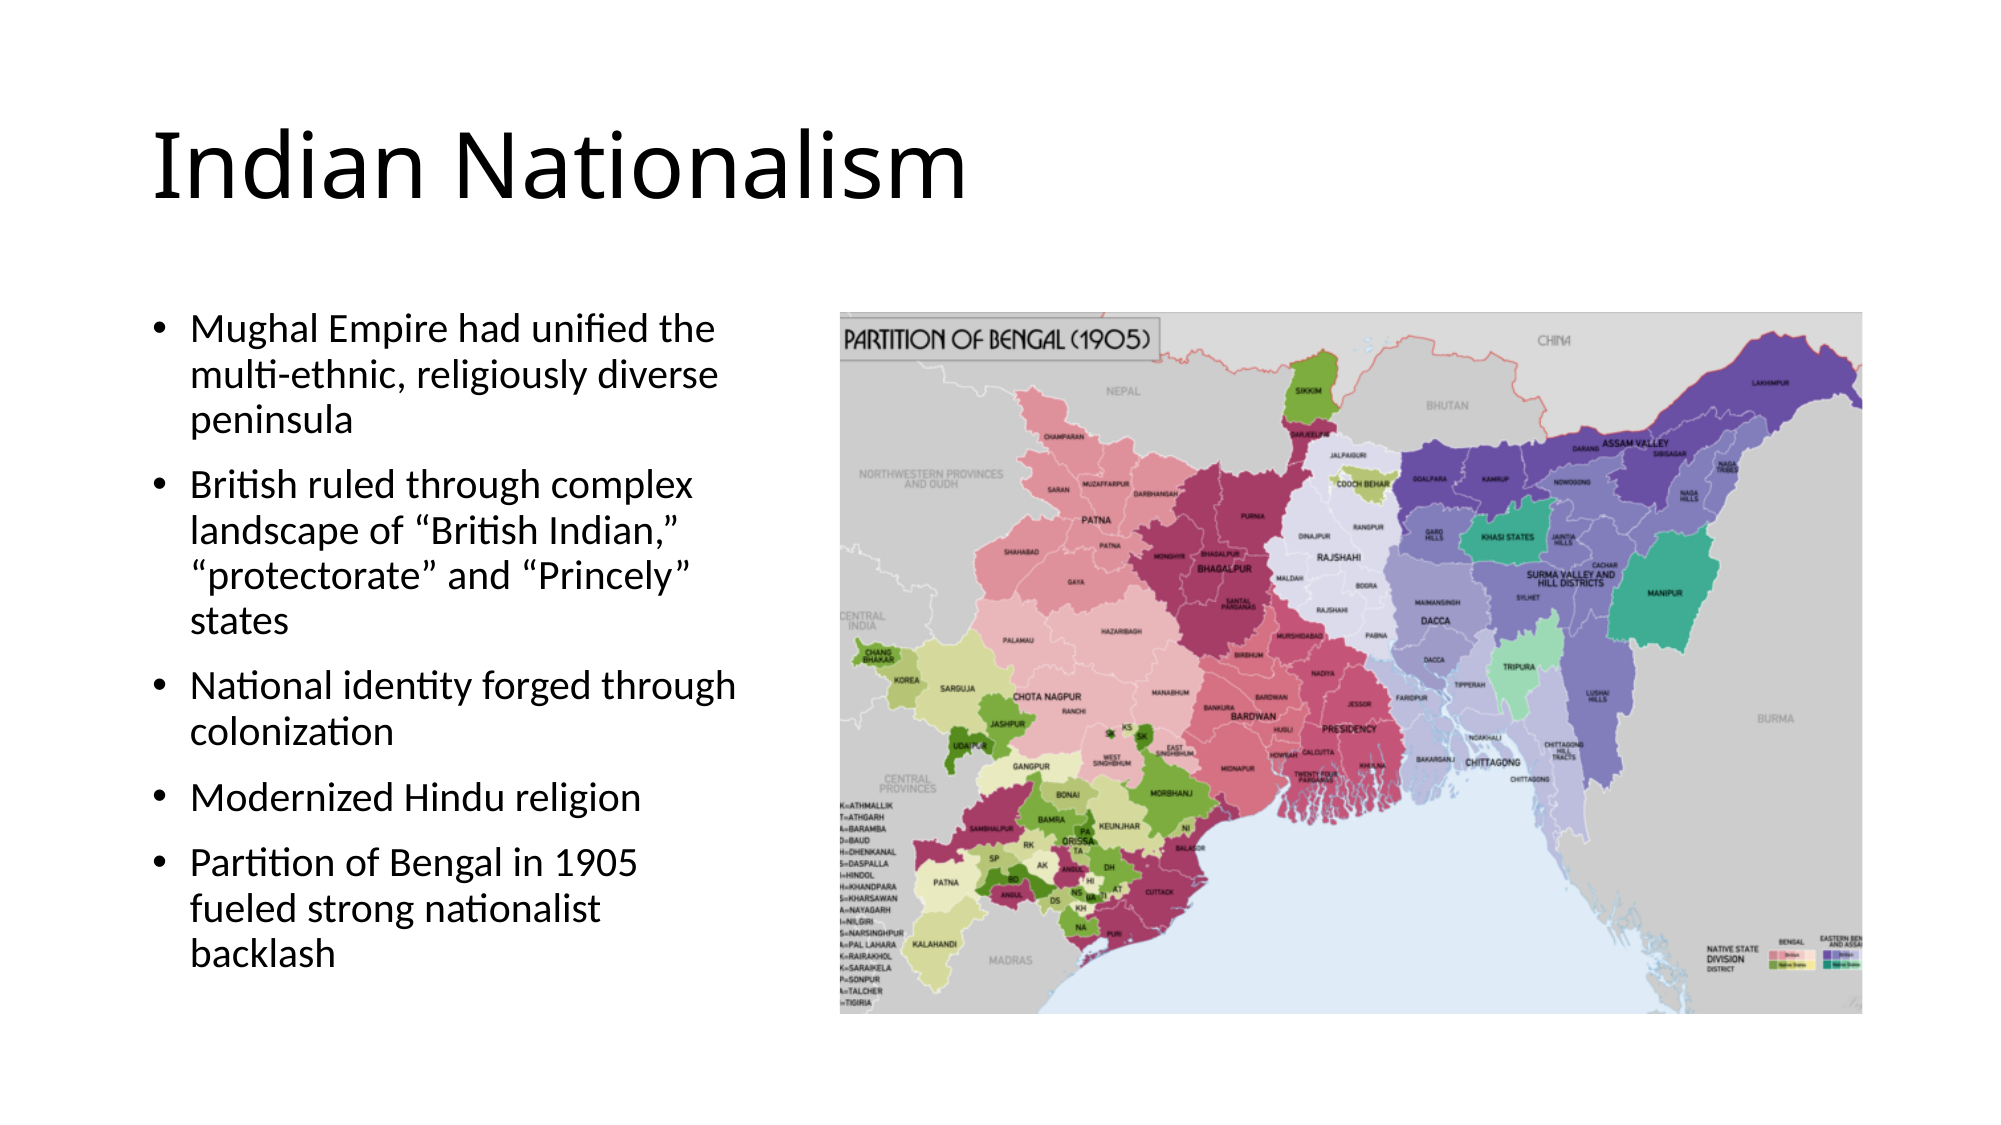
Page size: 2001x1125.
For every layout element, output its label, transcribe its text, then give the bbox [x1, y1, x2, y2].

title Indian Nationalism [137, 59, 1863, 278]
list Mughal Empire had unified the multi-ethnic, religiously diverse peninsula British ruled through complex landscape of “British Indian,” “protectorate” and “Princely” states National identity forged through colonization Modernized Hindu religion Partition of Bengal in 1905 fueled strong nationalist backlash [137, 299, 761, 1014]
picture [839, 312, 1863, 1014]
